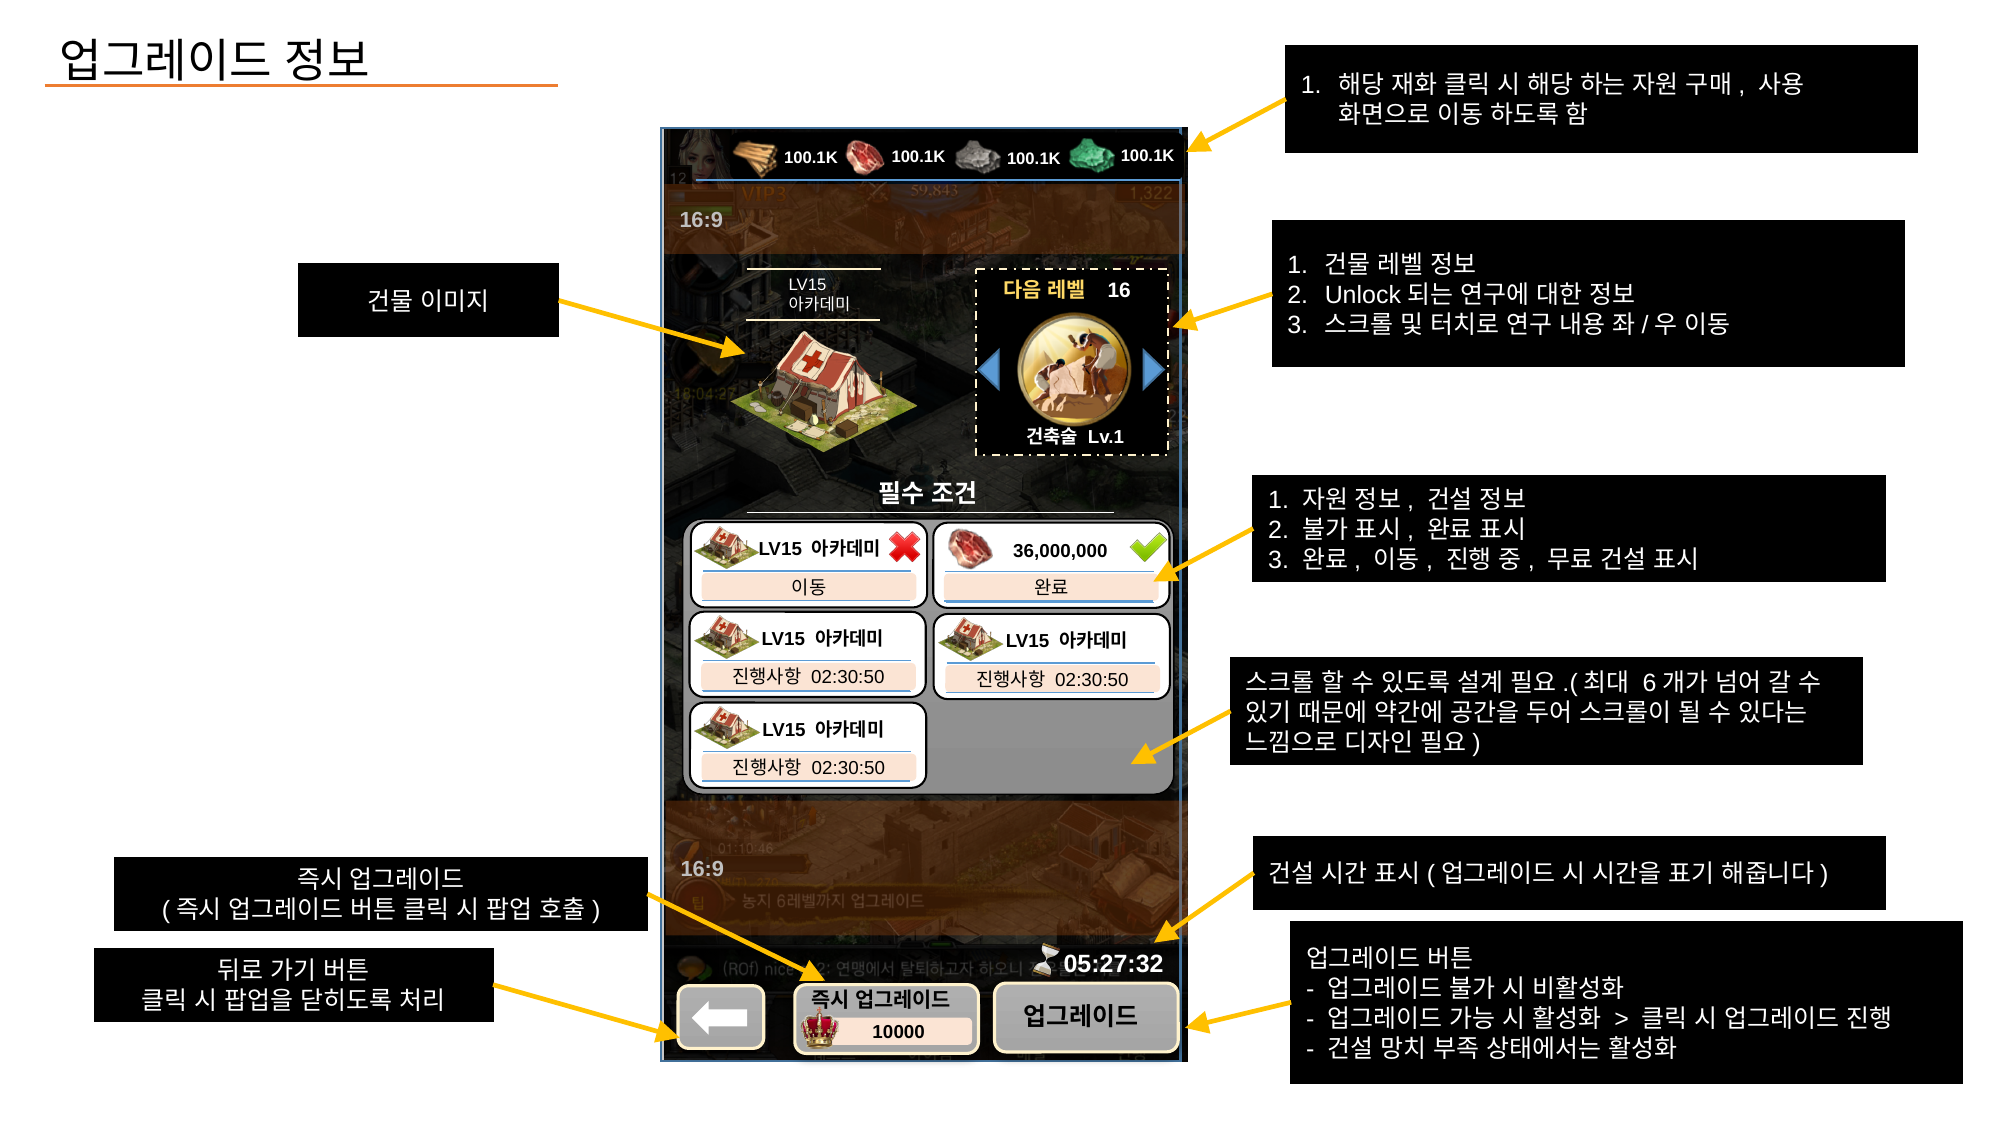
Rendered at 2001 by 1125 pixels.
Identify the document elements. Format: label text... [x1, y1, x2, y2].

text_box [1184, 921, 1963, 1084]
text_box 건설 시간 표시(업그레이드 시 시간을 표기 해줍니다) [1253, 836, 1886, 910]
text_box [1153, 528, 1254, 582]
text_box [558, 300, 746, 354]
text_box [1153, 872, 1255, 943]
text_box 뒤로 가기 버튼 클릭 시 팝업을 닫히도록 처리 [94, 948, 493, 1021]
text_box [1130, 710, 1231, 765]
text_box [978, 290, 1165, 456]
picture [664, 127, 1188, 1062]
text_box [1185, 45, 1918, 153]
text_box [1172, 220, 1905, 367]
text_box 건물 이미지 [299, 264, 559, 337]
text_box 스크롤 할 수 있도록 설계 필요.(최대 6개가 넘어 갈 수 있기 때문에 약간에 공간을 두어 스크롤이 될 수 있다는 느낌으로 디자인 필요) [1230, 657, 1863, 764]
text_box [492, 984, 680, 1038]
text_box 즉시 업그레이드 (즉시 업그레이드 버튼 클릭 시 팝업 호출) [114, 857, 648, 931]
text_box 업그레이드 정보 [44, 1, 1018, 98]
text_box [647, 893, 826, 981]
text_box 1. 자원 정보, 건설 정보 2. 불가 표시, 완료 표시 3. 완료, 이동, 진행 중, 무료 건설 표시 [1253, 475, 1885, 582]
